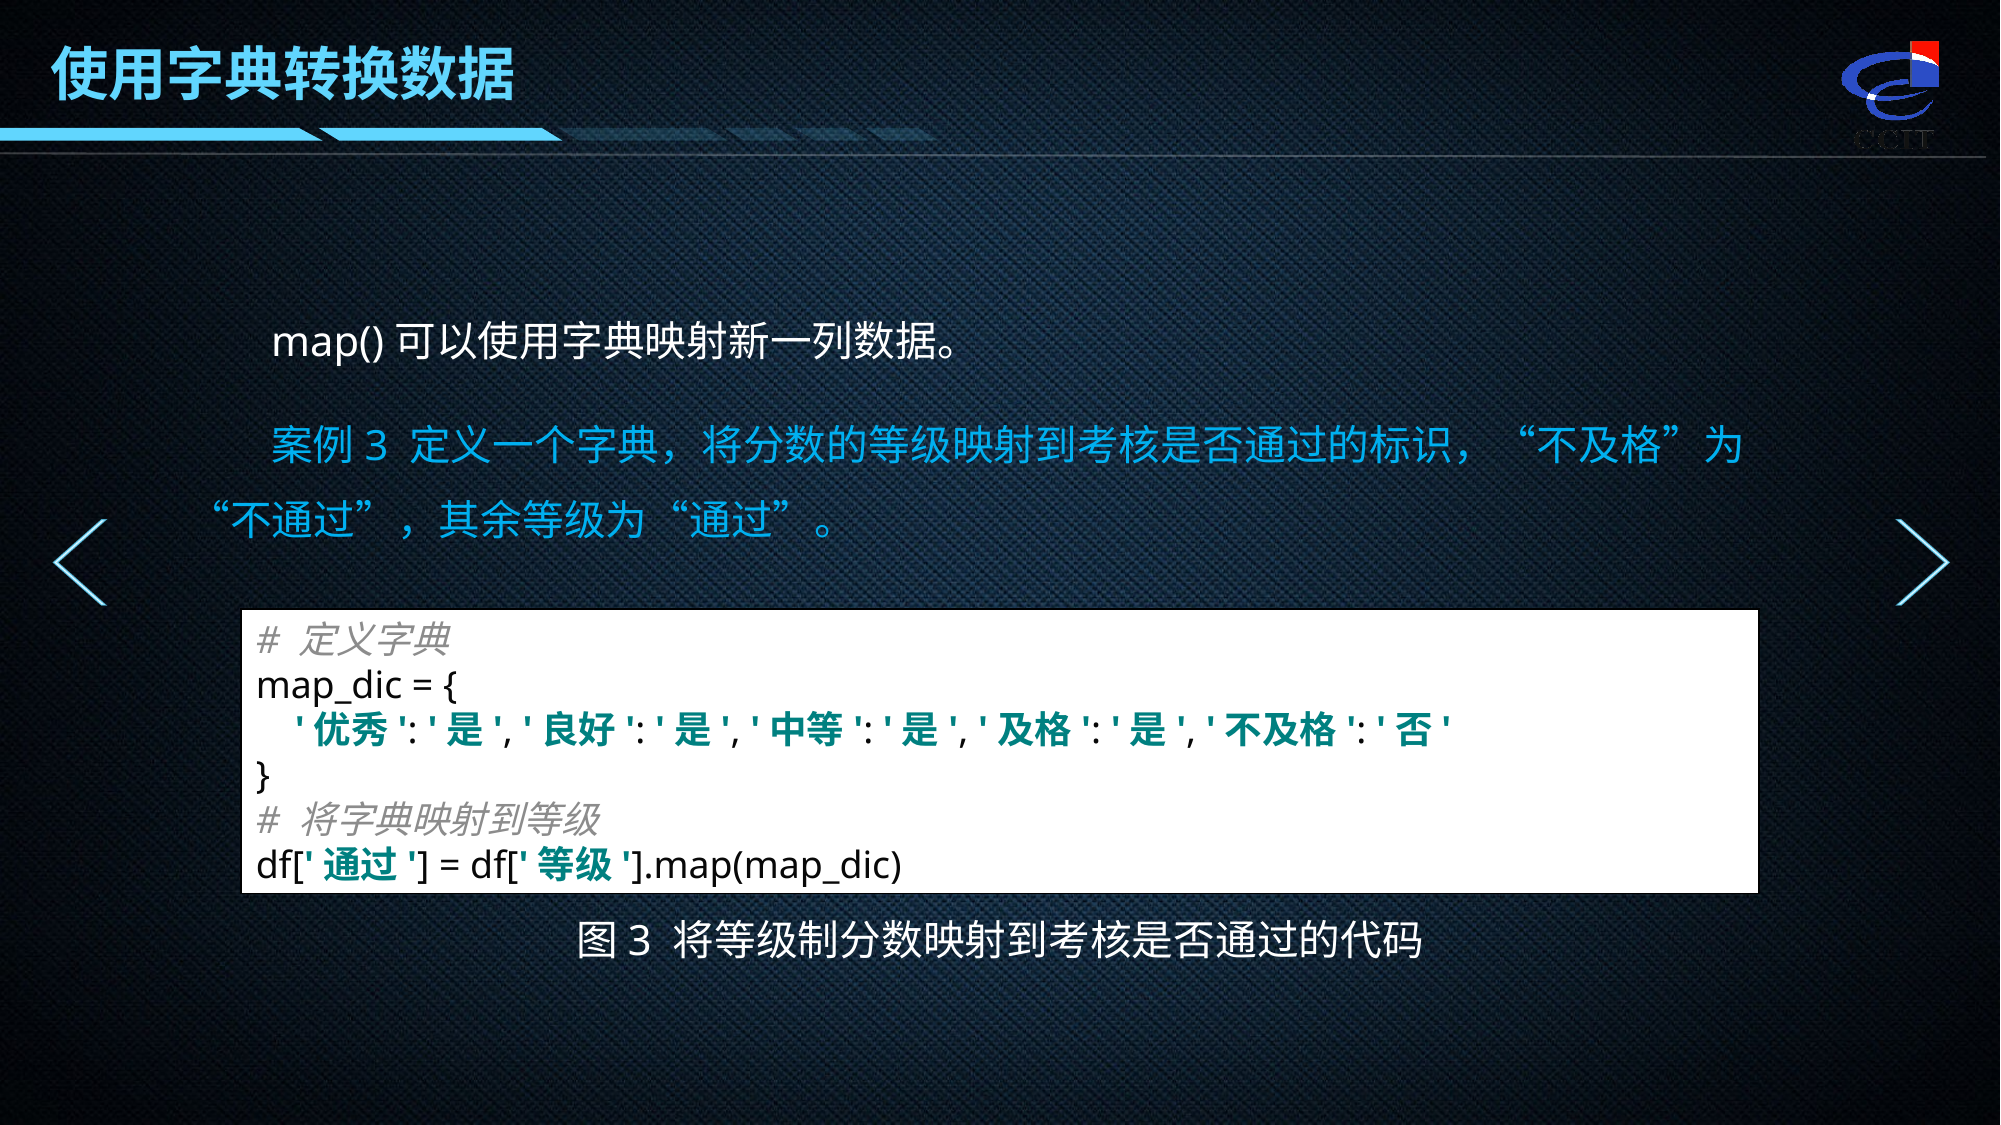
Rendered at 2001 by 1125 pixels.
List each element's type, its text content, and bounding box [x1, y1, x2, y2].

text_box # 定义字典 map_dic = { '优秀': '是', '良好': '是', '中等': '是', '及格': '是', '不及格': '否' } # 将字典映射到等级 df['通过'] = df['等级'].map(map_dic) [240, 608, 1760, 894]
text_box 使用字典转换数据 [35, 29, 1277, 115]
text_box 案例3 定义一个字典，将分数的等级映射到考核是否通过的标识，“不及格”为“不通过”，其余等级为“通过”。 [173, 386, 1827, 552]
text_box 图3 将等级制分数映射到考核是否通过的代码 [533, 906, 1467, 972]
text_box map()可以使用字典映射新一列数据。 [173, 282, 1827, 372]
picture [0, 0, 2000, 1125]
